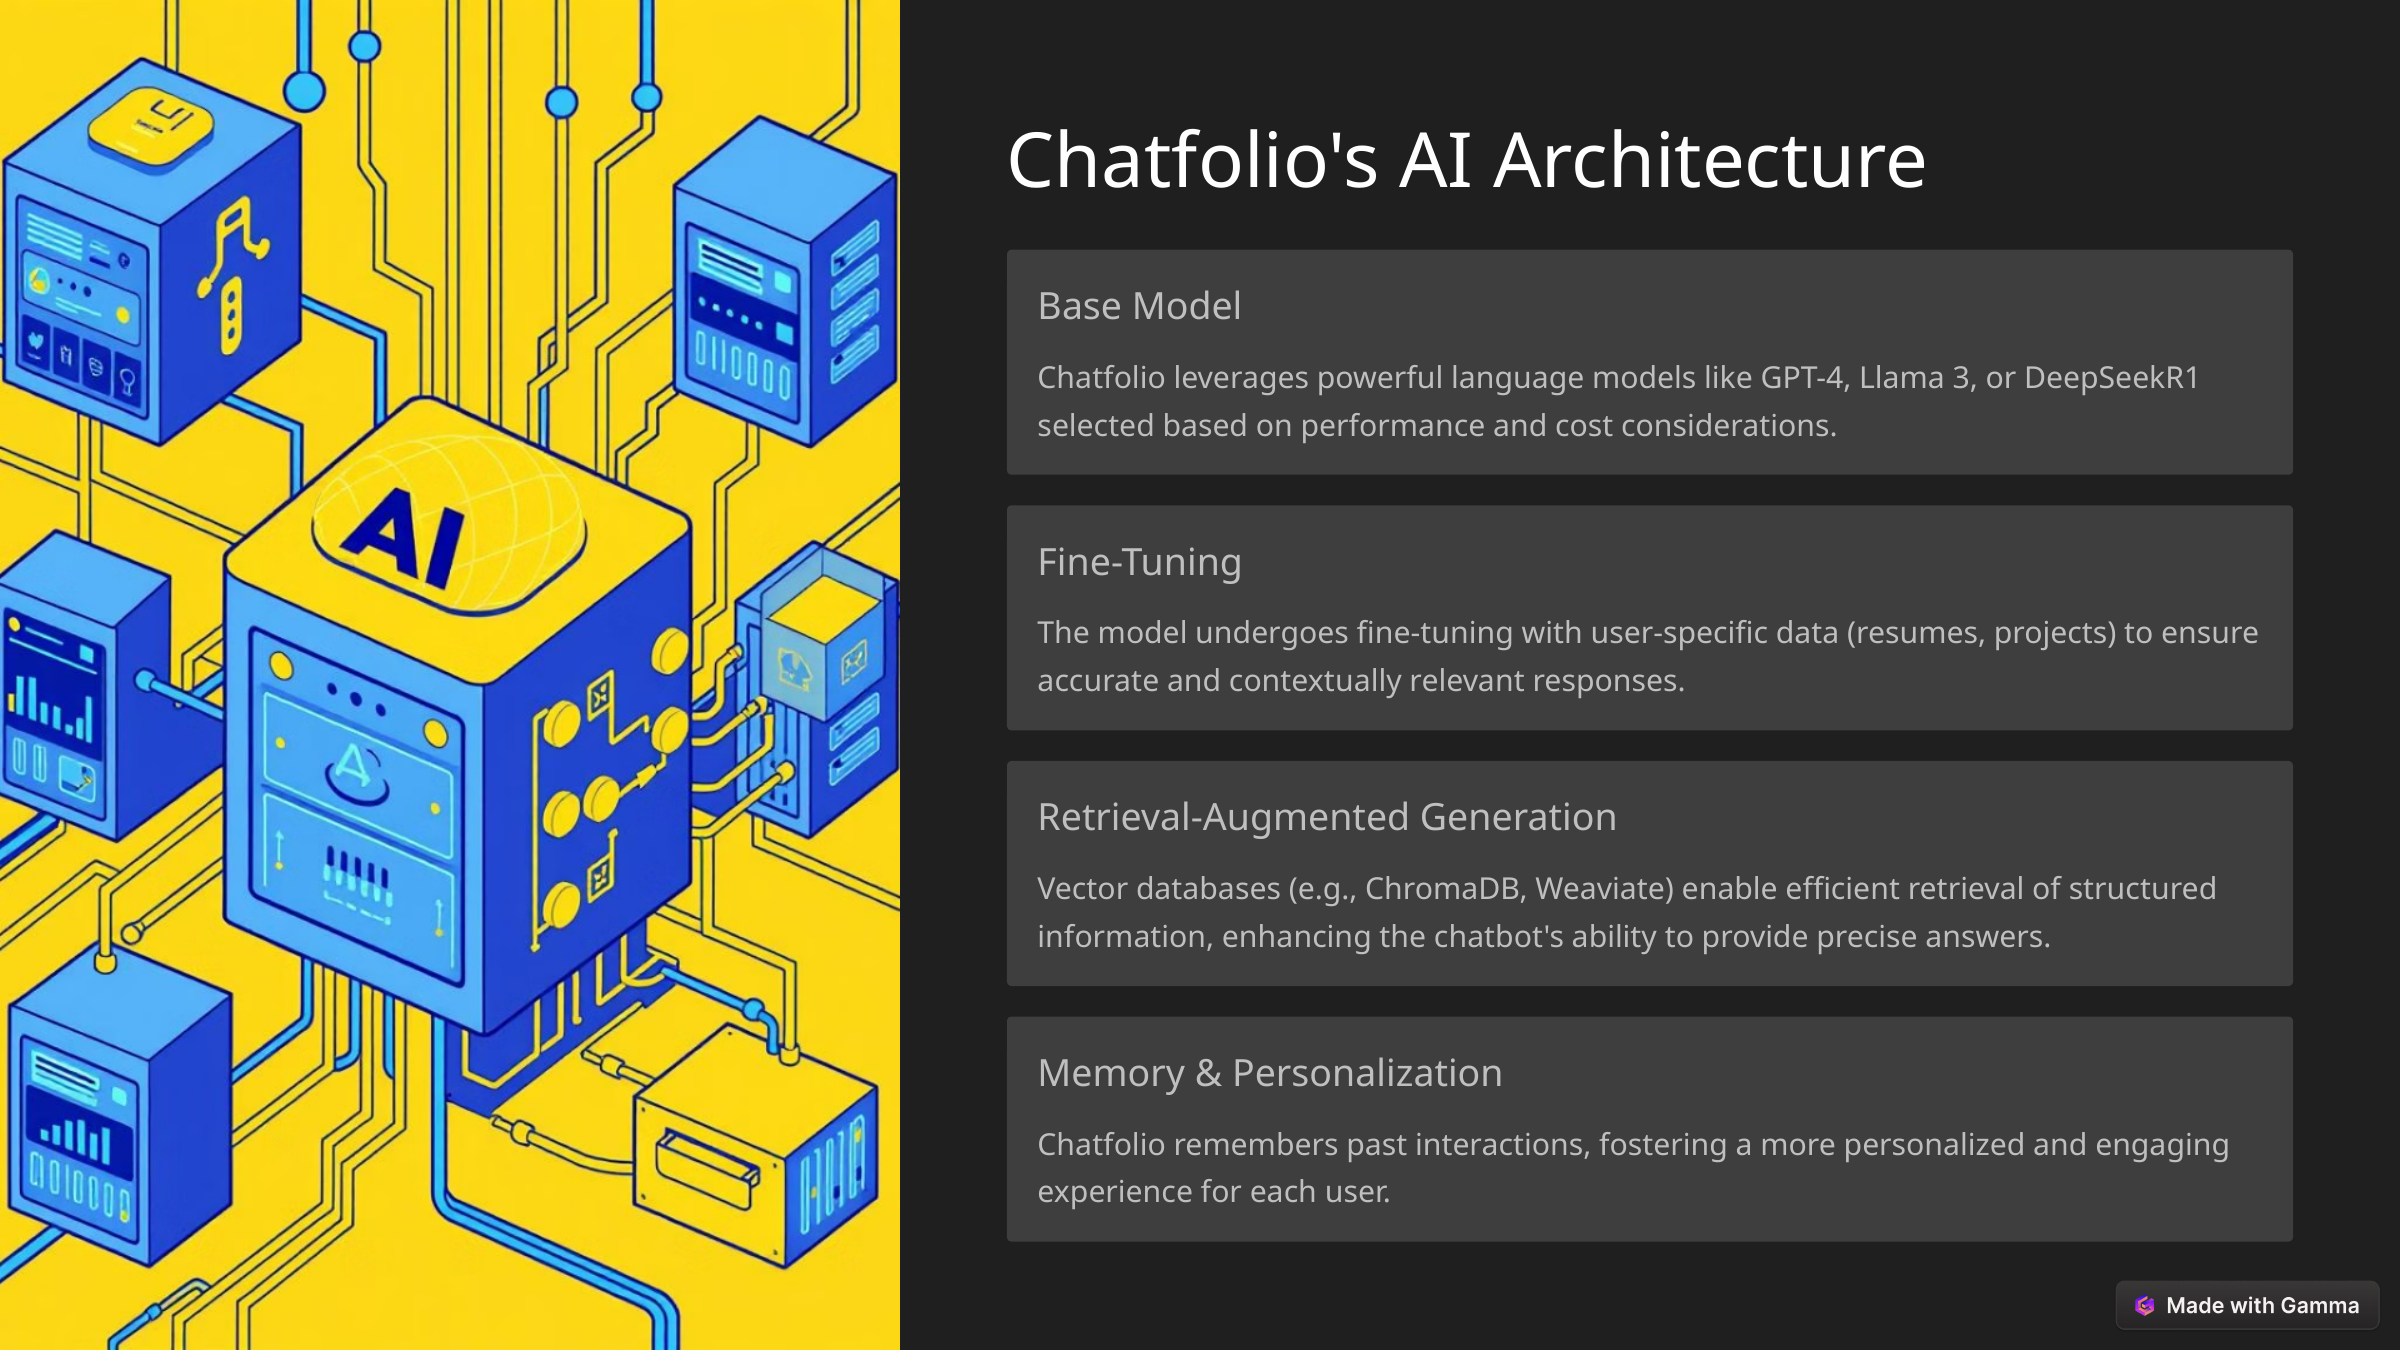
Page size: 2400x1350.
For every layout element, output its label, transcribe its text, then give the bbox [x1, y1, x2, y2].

picture [2106, 1271, 2389, 1339]
text_box [1006, 760, 2294, 987]
text_box Base Model [1037, 280, 1420, 328]
text_box Chatfolio leverages powerful language models like GPT-4, Llama 3, or DeepSeekR1 selected based on performance and cost considerations. [1037, 346, 2263, 445]
text_box Vector databases (e.g., ChromaDB, Weaviate) enable efficient retrieval of structured information, enhancing the chatbot's ability to provide precise answers. [1037, 857, 2263, 956]
text_box [1006, 505, 2294, 731]
picture [0, 0, 900, 1350]
text_box Chatfolio's AI Architecture [1006, 108, 1936, 204]
text_box Fine-Tuning [1037, 535, 1420, 584]
text_box Memory & Personalization [1037, 1047, 1504, 1095]
text_box Retrieval-Augmented Generation [1037, 791, 1629, 840]
text_box [1006, 249, 2294, 475]
text_box The model undergoes fine-tuning with user-specific data (resumes, projects) to ensure accurate and contextually relevant responses. [1037, 601, 2263, 700]
text_box [1006, 1016, 2294, 1242]
text_box Chatfolio remembers past interactions, fostering a more personalized and engaging experience for each user. [1037, 1113, 2263, 1211]
